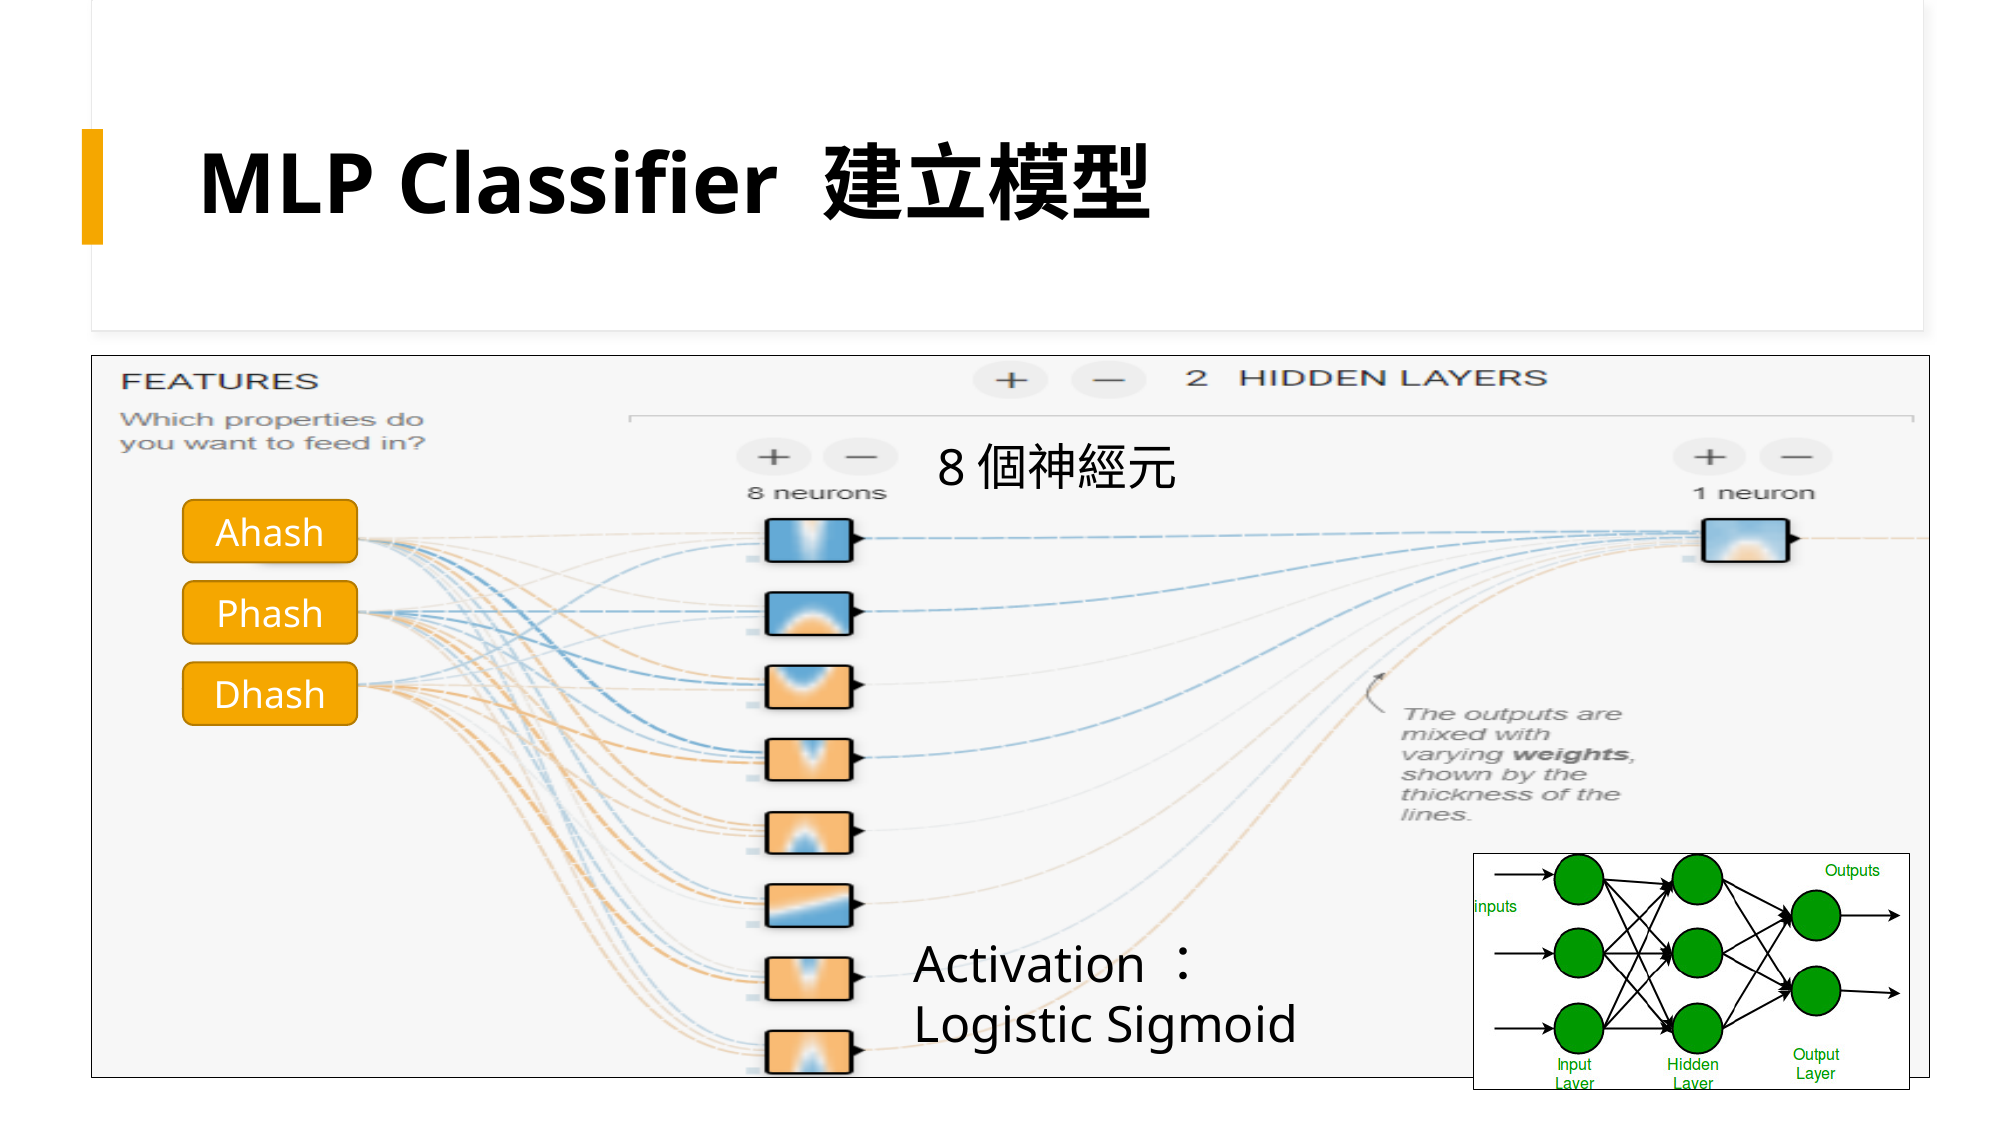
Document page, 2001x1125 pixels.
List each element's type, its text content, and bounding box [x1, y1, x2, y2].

title MLP Classifier 建立模型 [183, 90, 1851, 284]
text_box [91, 355, 1929, 1077]
picture [1473, 853, 1909, 1090]
